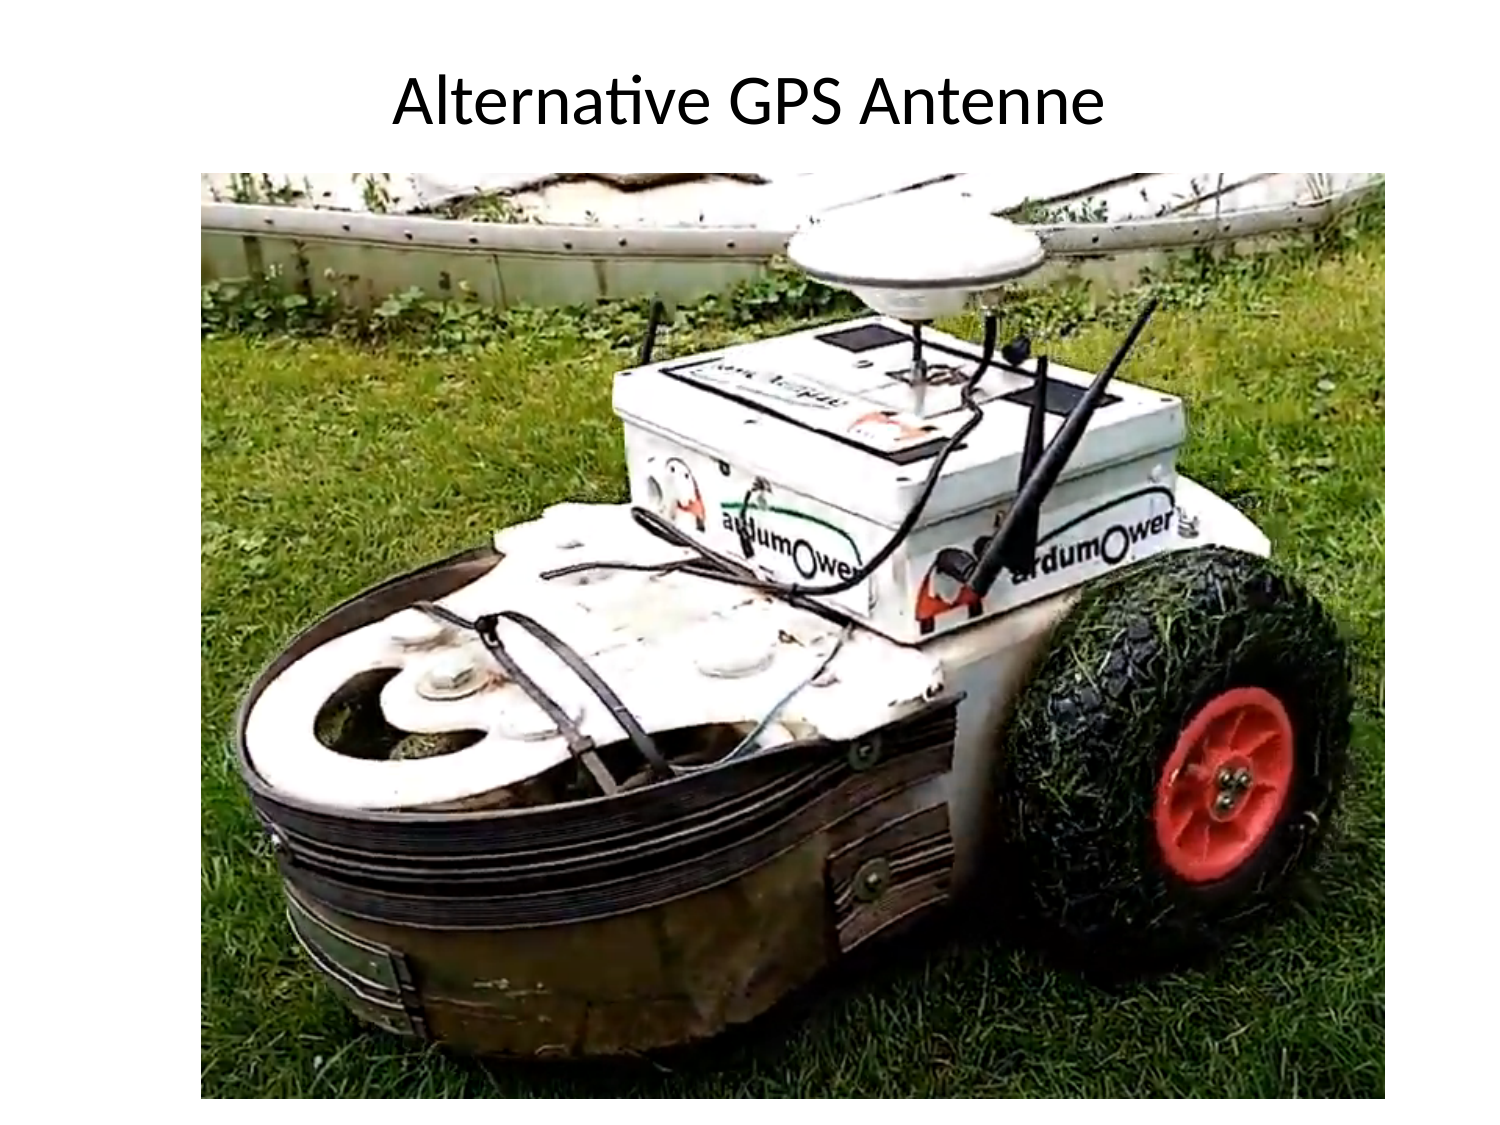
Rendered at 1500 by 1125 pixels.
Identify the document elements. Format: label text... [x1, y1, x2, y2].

title Alternative GPS Antenne [75, 45, 1425, 233]
picture [201, 173, 1385, 1099]
